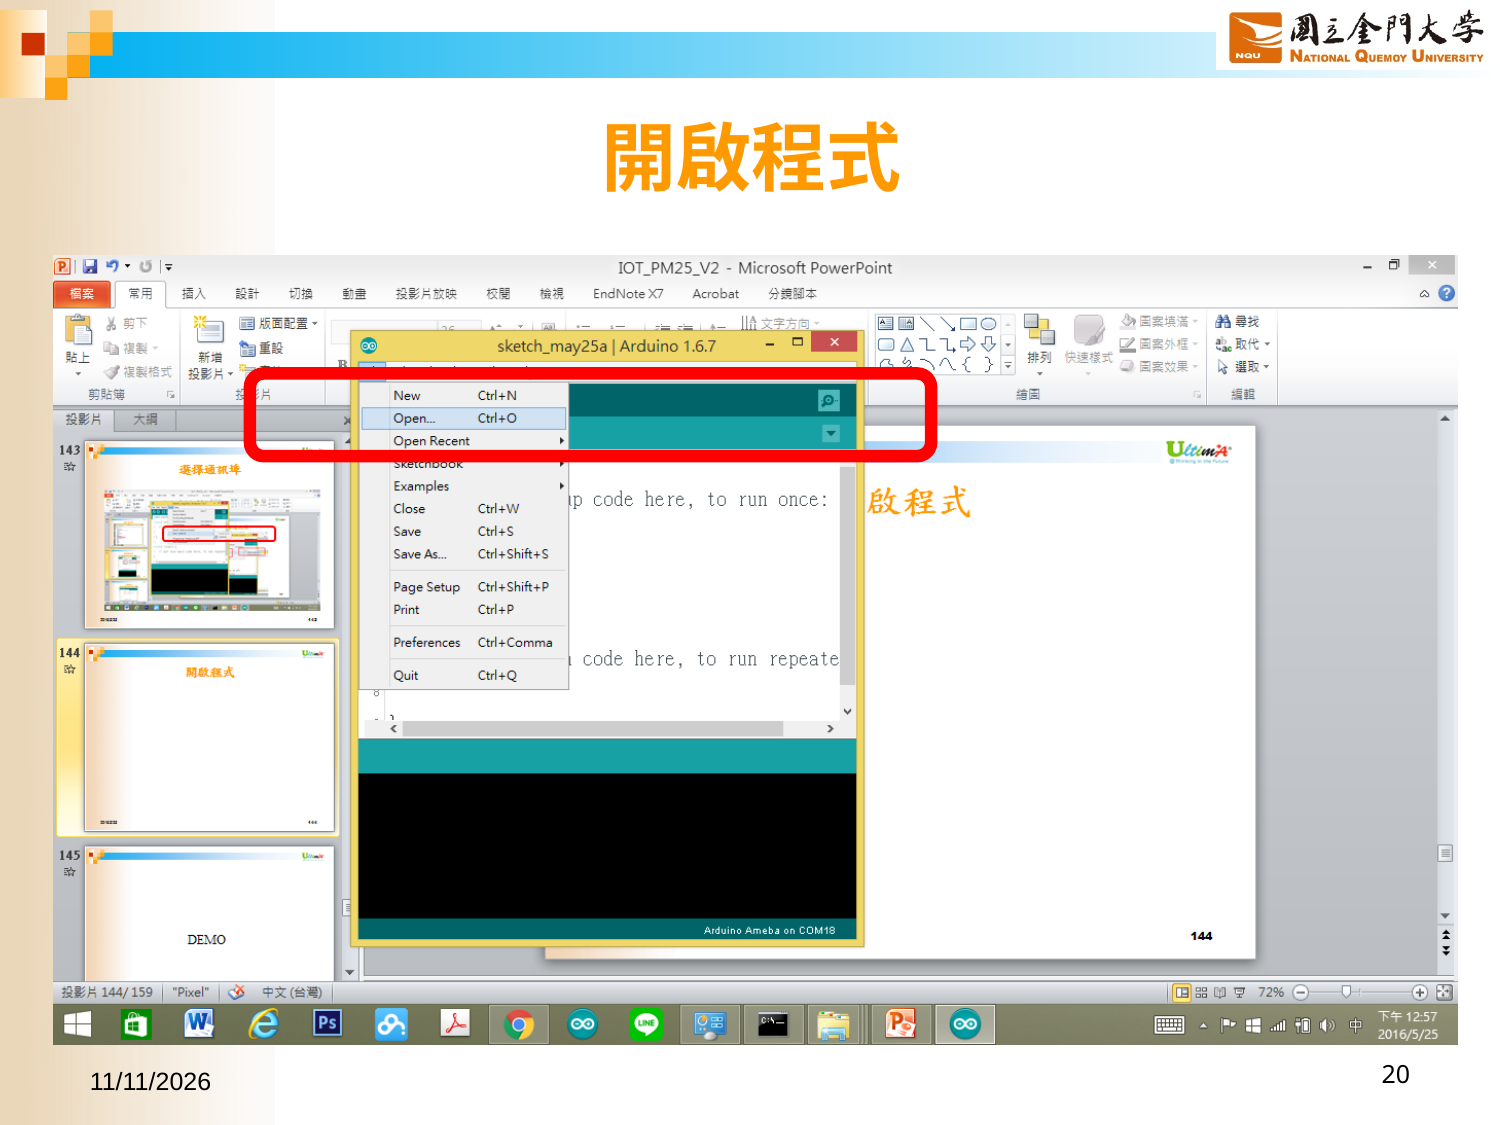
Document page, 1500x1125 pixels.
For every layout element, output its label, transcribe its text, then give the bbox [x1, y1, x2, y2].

picture [1216, 1, 1499, 70]
title 開啟程式 [76, 42, 1427, 253]
text_box 2017/6/24 [75, 1053, 425, 1103]
text_box 20 [1074, 1053, 1425, 1100]
picture [52, 255, 1458, 1045]
